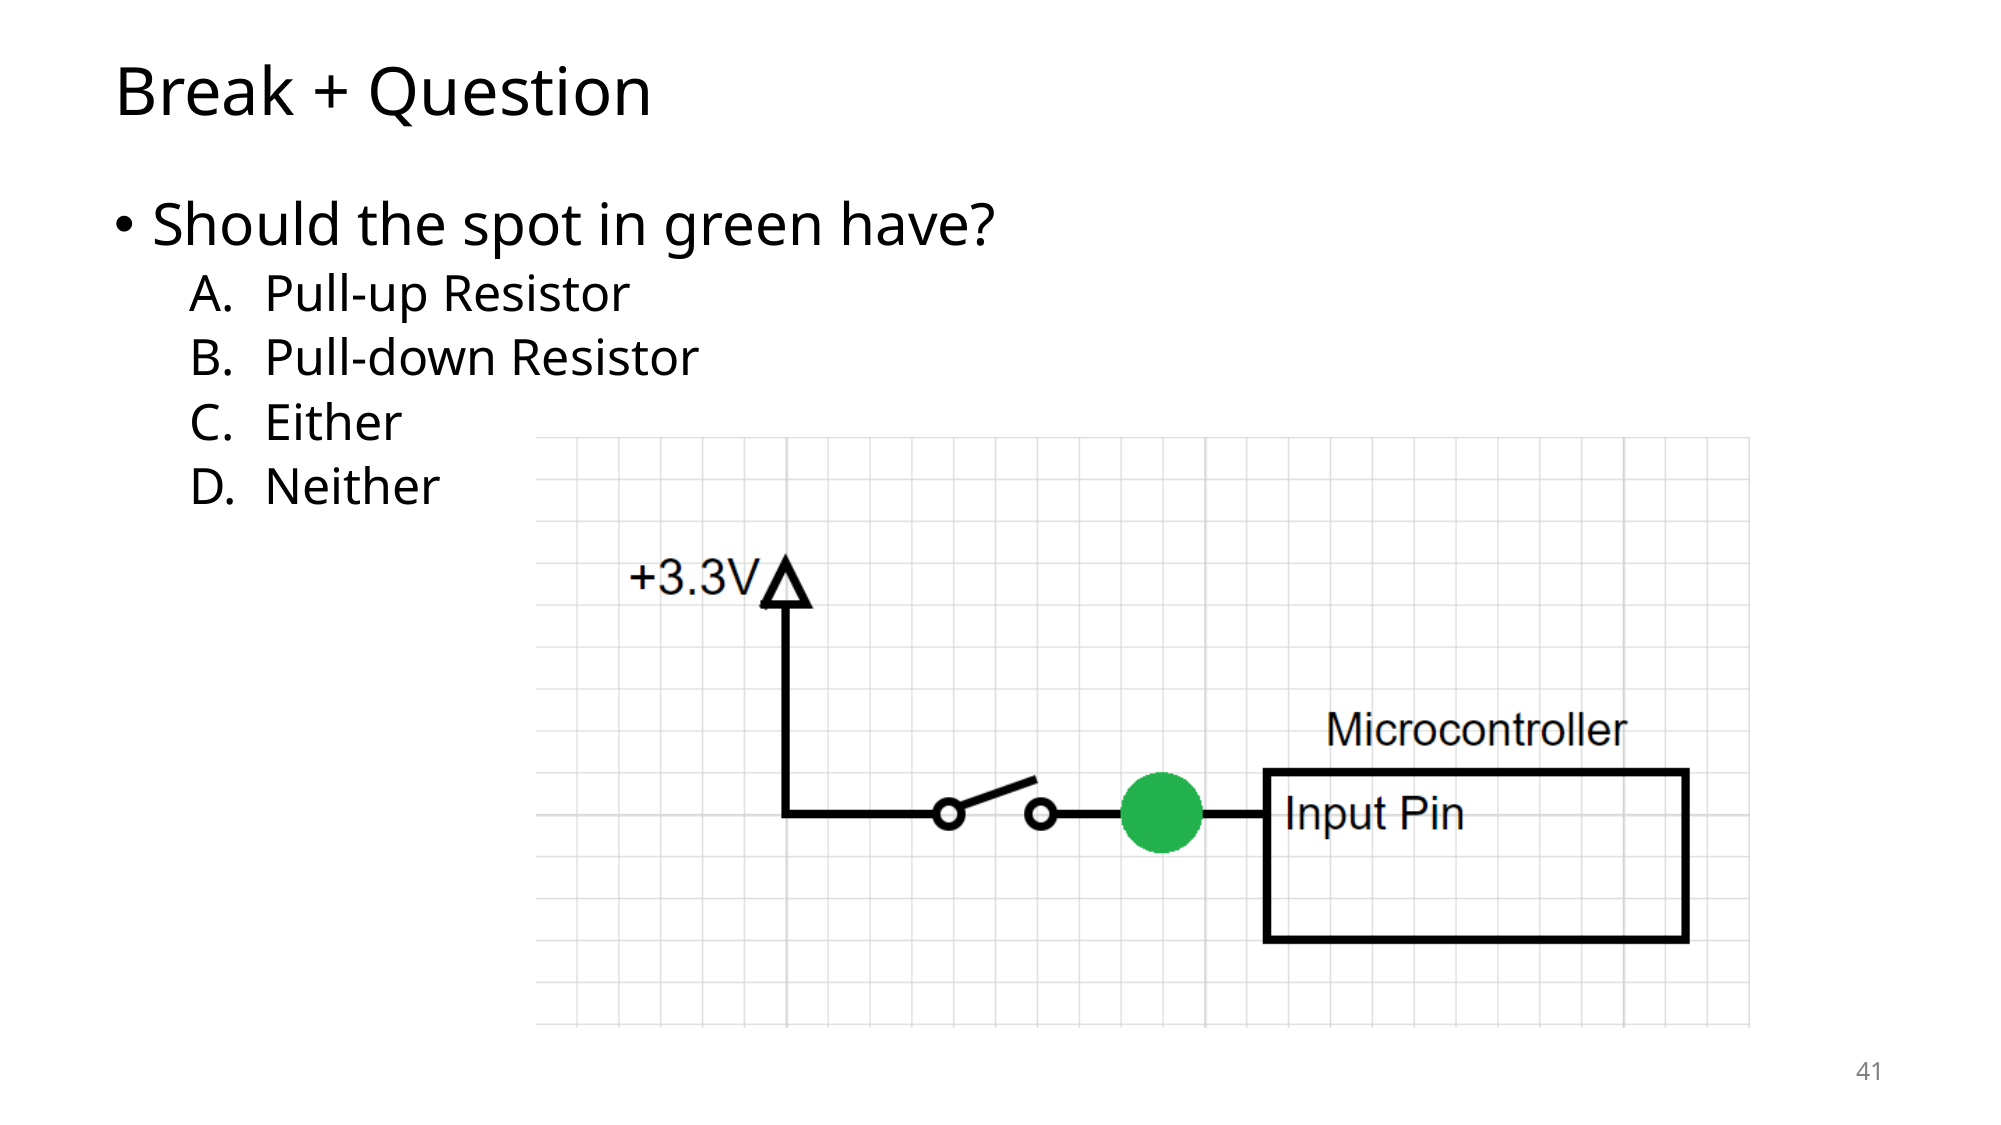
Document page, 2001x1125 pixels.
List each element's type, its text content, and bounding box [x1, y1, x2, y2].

slide_number 41 [1749, 1042, 1900, 1103]
picture [536, 437, 1751, 1028]
list Should the spot in green have? Pull-up Resistor Pull-down Resistor Either Neither [99, 187, 1900, 1013]
title Break + Question [99, 37, 1900, 150]
